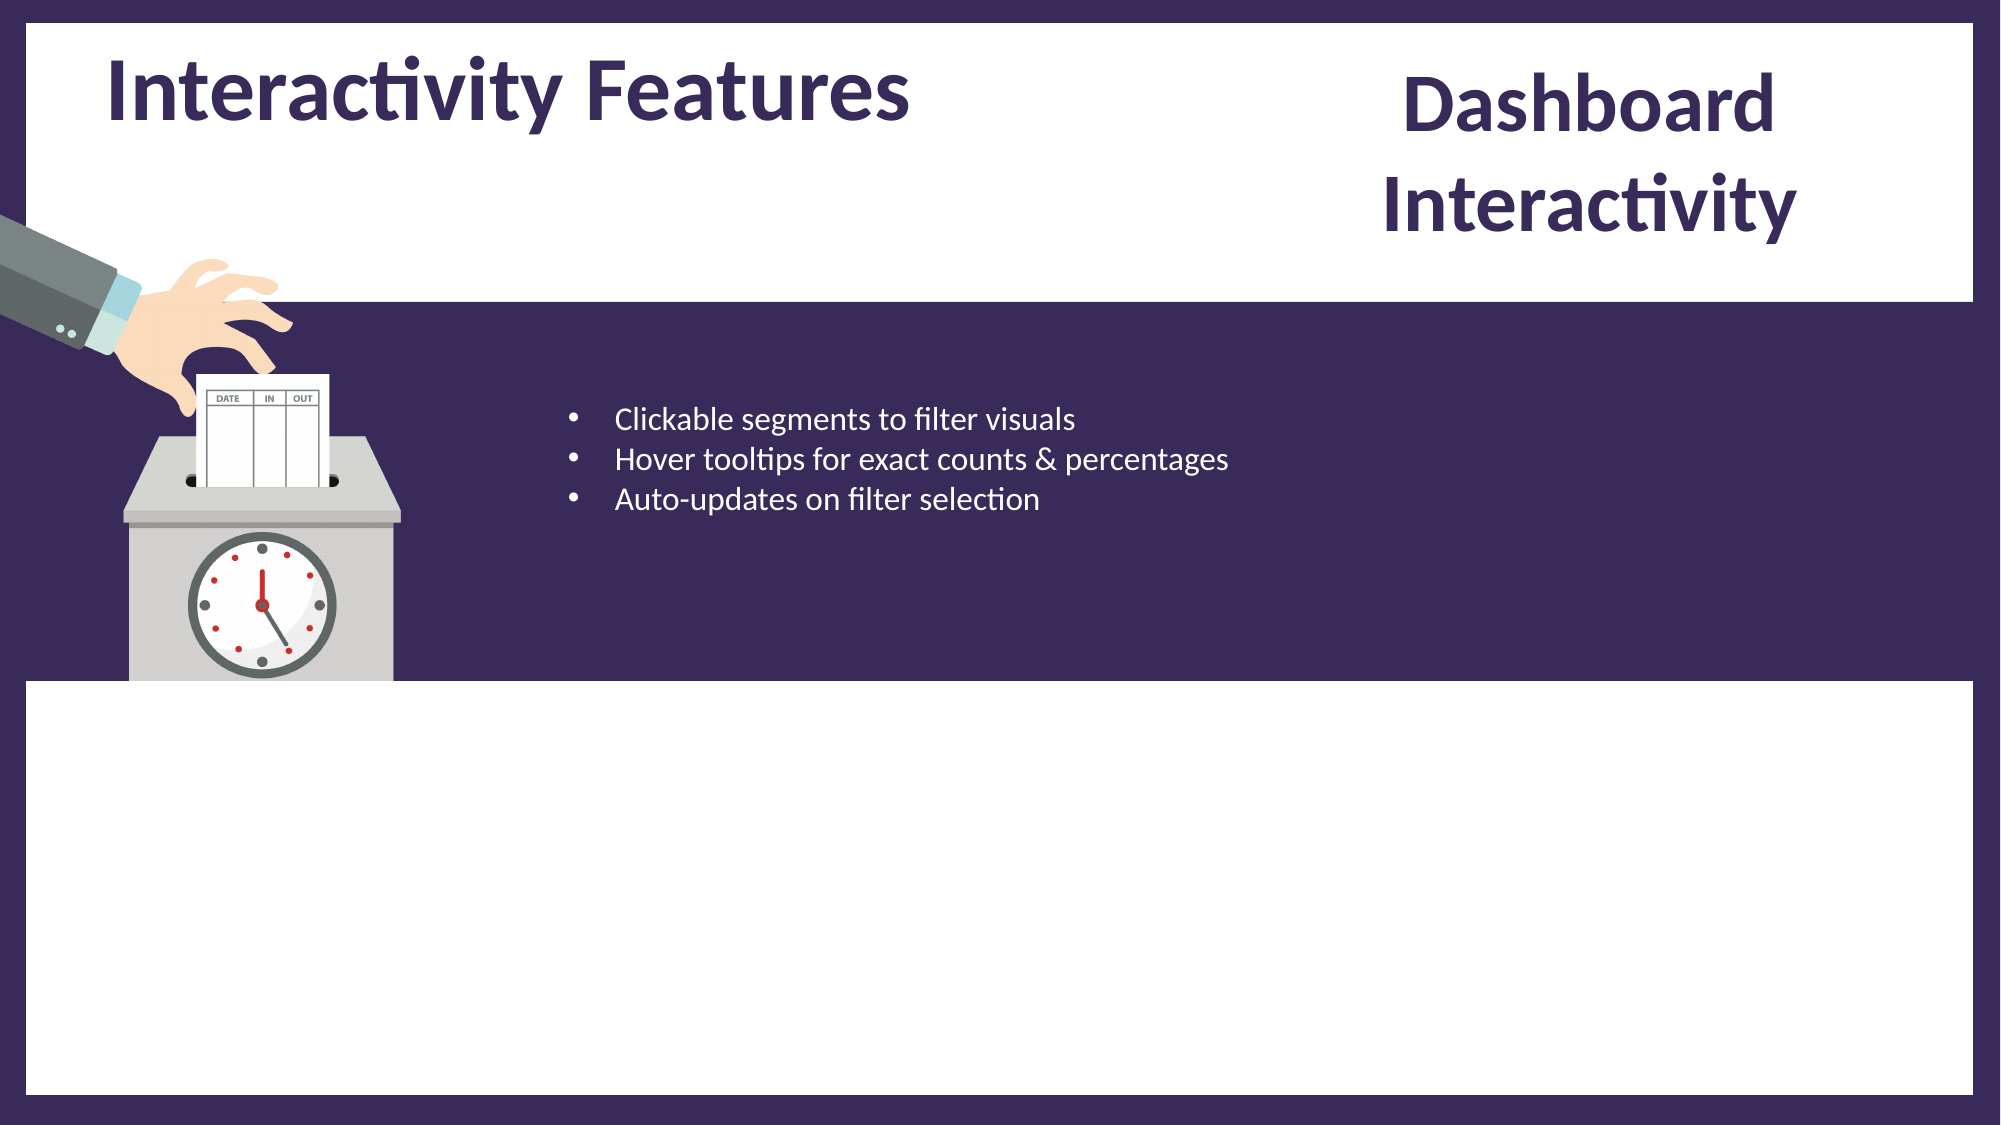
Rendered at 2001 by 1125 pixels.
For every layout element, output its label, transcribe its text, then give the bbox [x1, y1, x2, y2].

text_box [0, 301, 2000, 682]
picture [0, 214, 401, 681]
text_box Interactivity Features [34, 21, 984, 147]
text_box Dashboard Interactivity [1232, 40, 1948, 255]
text_box Clickable segments to filter visuals Hover tooltips for exact counts & percentages Auto-updates on filter selection [553, 390, 1245, 525]
